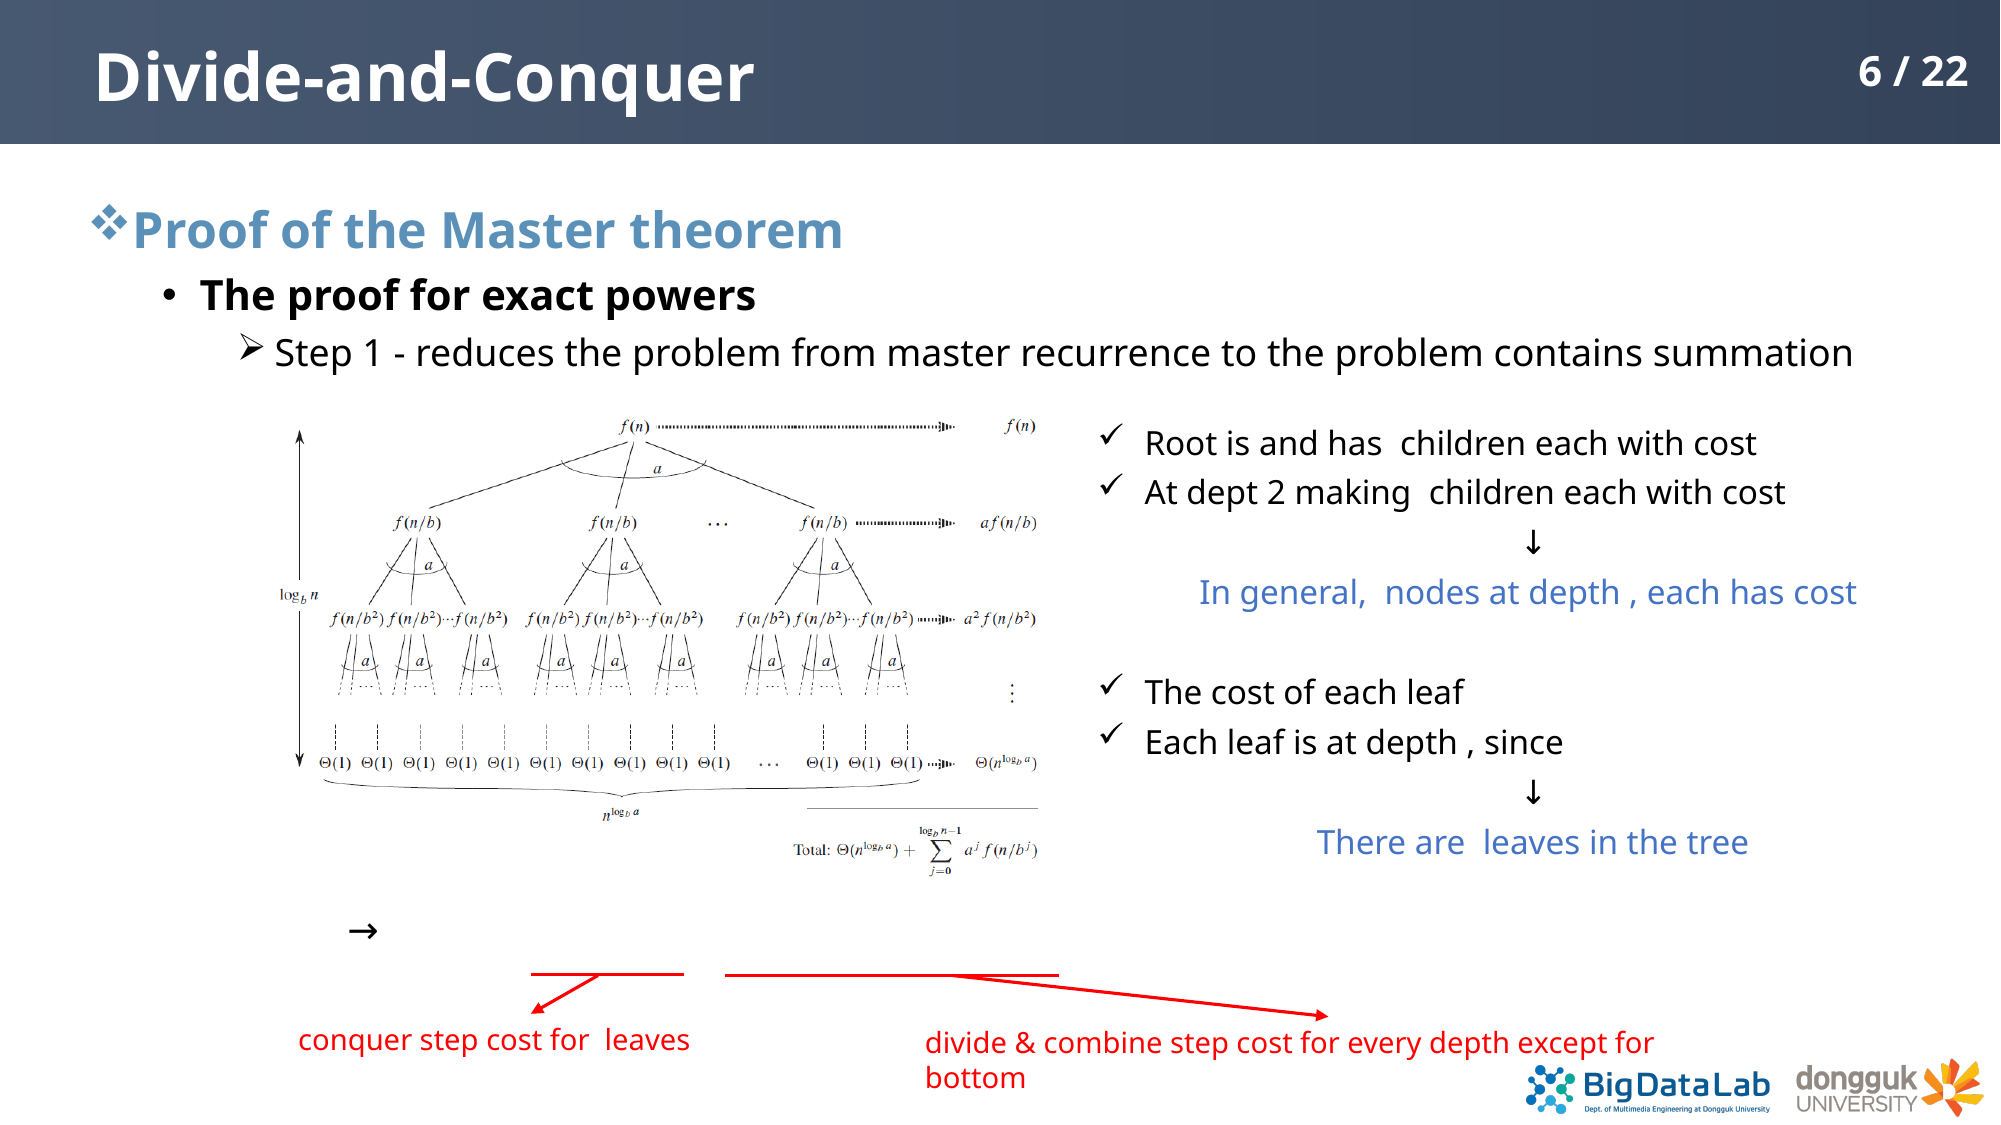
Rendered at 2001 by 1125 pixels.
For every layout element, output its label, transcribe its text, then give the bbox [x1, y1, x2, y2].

slide_number 6 / 22 [1769, 21, 1984, 126]
title Divide-and-Conquer [78, 21, 1935, 128]
list Proof of the Master theorem The proof for exact powers Step 1 - reduces the problem from master recurrence to the problem contains summation [72, 191, 1886, 1059]
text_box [283, 898, 1903, 1068]
picture [273, 396, 1064, 883]
picture [1526, 1068, 1770, 1114]
